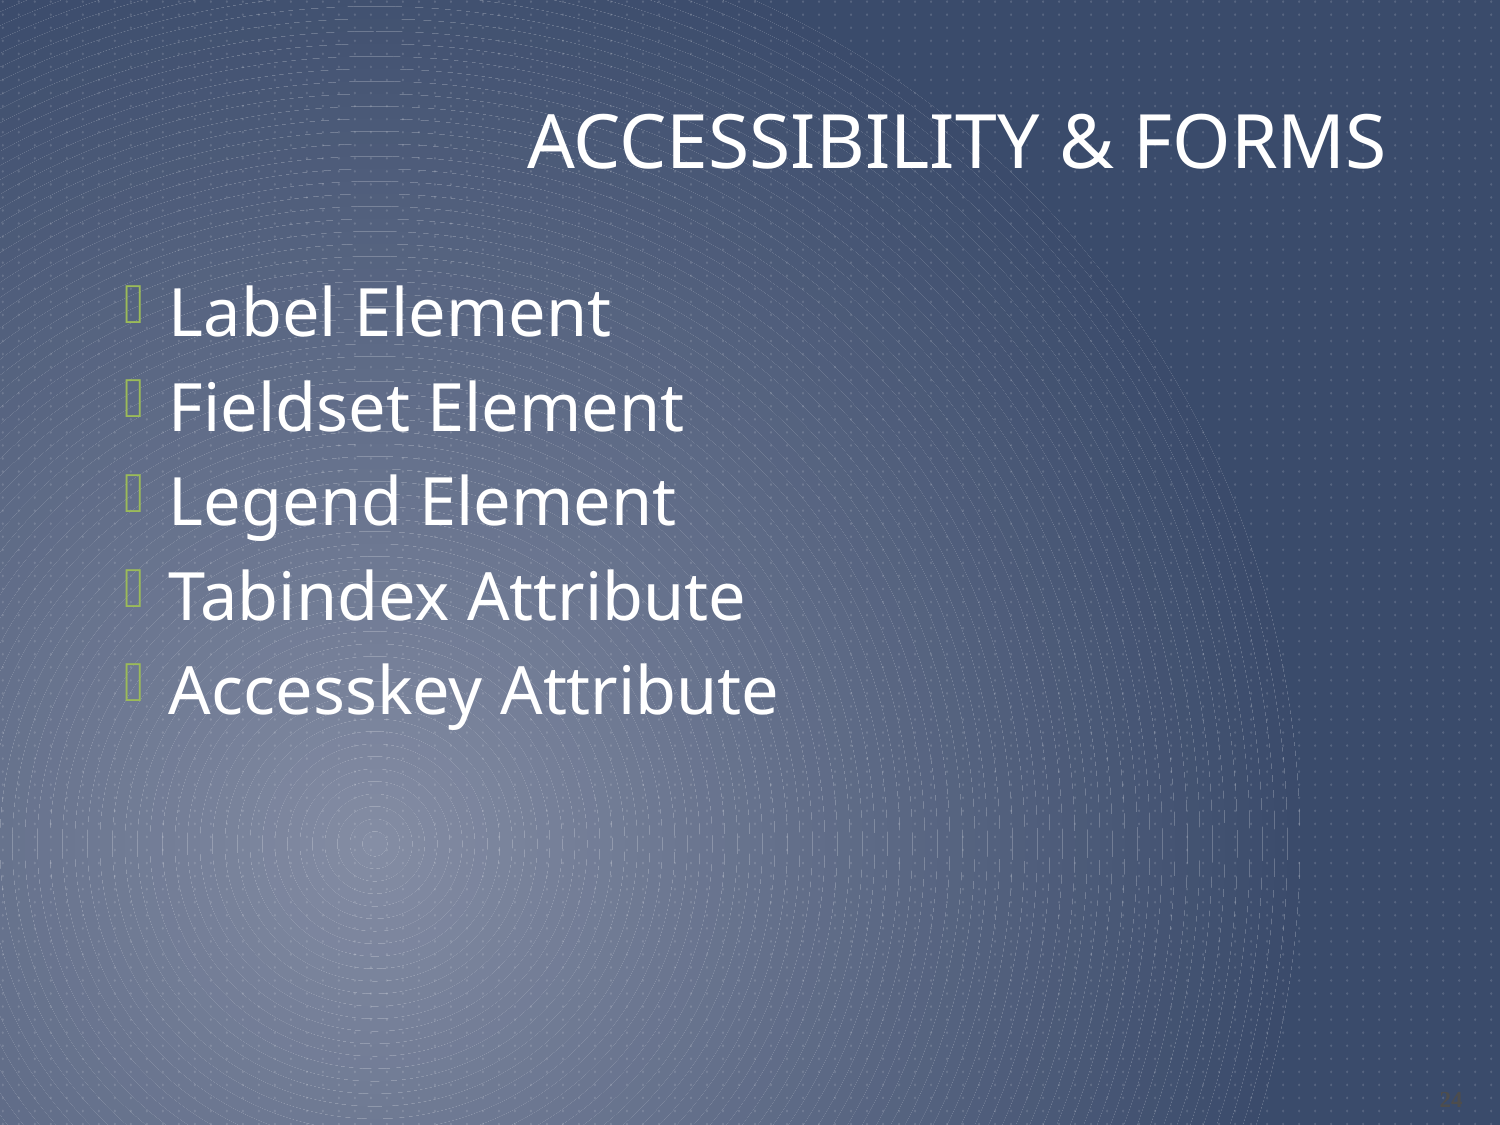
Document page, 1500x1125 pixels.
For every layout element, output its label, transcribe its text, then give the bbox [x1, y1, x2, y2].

title Accessibility & Forms [112, 45, 1388, 233]
slide_number 24 [950, 1052, 1463, 1113]
list Label Element Fieldset Element Legend Element Tabindex Attribute Accesskey Attribute [112, 262, 1388, 875]
